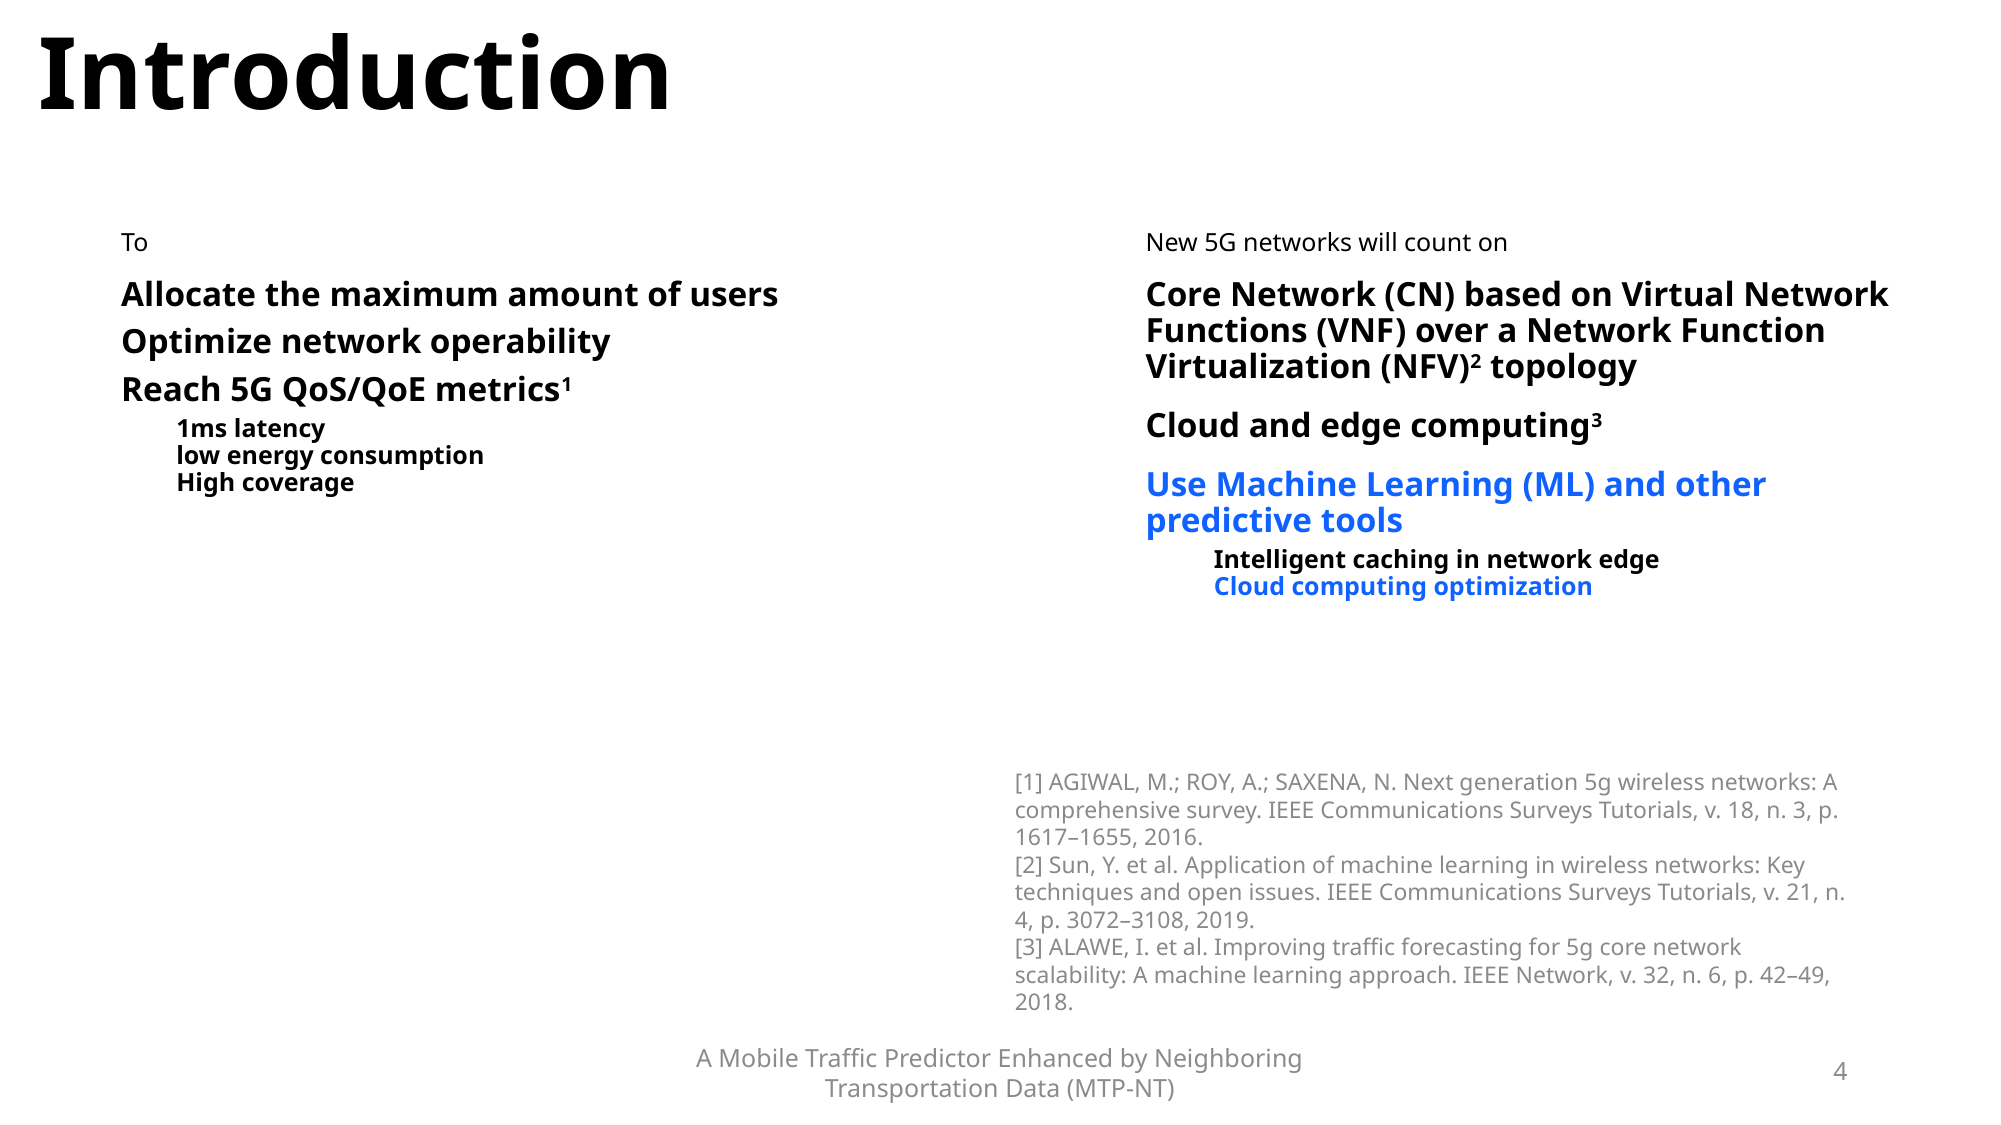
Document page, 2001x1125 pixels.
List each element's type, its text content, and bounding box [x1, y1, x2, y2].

text_box New 5G networks will count on [1145, 229, 1824, 273]
text_box 1ms latency low energy consumption High coverage [176, 416, 855, 517]
text_box Optimize network operability [121, 324, 902, 356]
text_box Reach 5G QoS/QoE metrics1 [121, 373, 902, 417]
text_box To [121, 229, 800, 273]
text_box Allocate the maximum amount of users [121, 277, 902, 322]
footer A Mobile Traffic Predictor Enhanced by Neighboring Transportation Data (MTP-NT) [662, 1042, 1338, 1103]
text_box [1] AGIWAL, M.; ROY, A.; SAXENA, N. Next generation 5g wireless networks: A comprehensive survey. IEEE Communications Surveys Tutorials, v. 18, n. 3, p. 1617–1655, 2016. [2] Sun, Y. et al. Application of machine learning in wireless networks: Key techniques and open issues. IEEE Communications Surveys Tutorials, v. 21, n. 4, p. 3072–3108, 2019. [3] ALAWE, I. et al. Improving traffic forecasting for 5g core network scalability: A machine learning approach. IEEE Network, v. 32, n. 6, p. 42–49, 2018. [999, 760, 1863, 1050]
text_box Introduction [0, 17, 690, 122]
text_box Intelligent caching in network edge Cloud computing optimization [1213, 546, 1892, 647]
text_box Core Network (CN) based on Virtual Network Functions (VNF) over a Network Function Virtualization (NFV)2 topology Cloud and edge computing3 Use Machine Learning (ML) and other predictive tools [1145, 277, 1927, 624]
slide_number 4 [1412, 1050, 1863, 1103]
